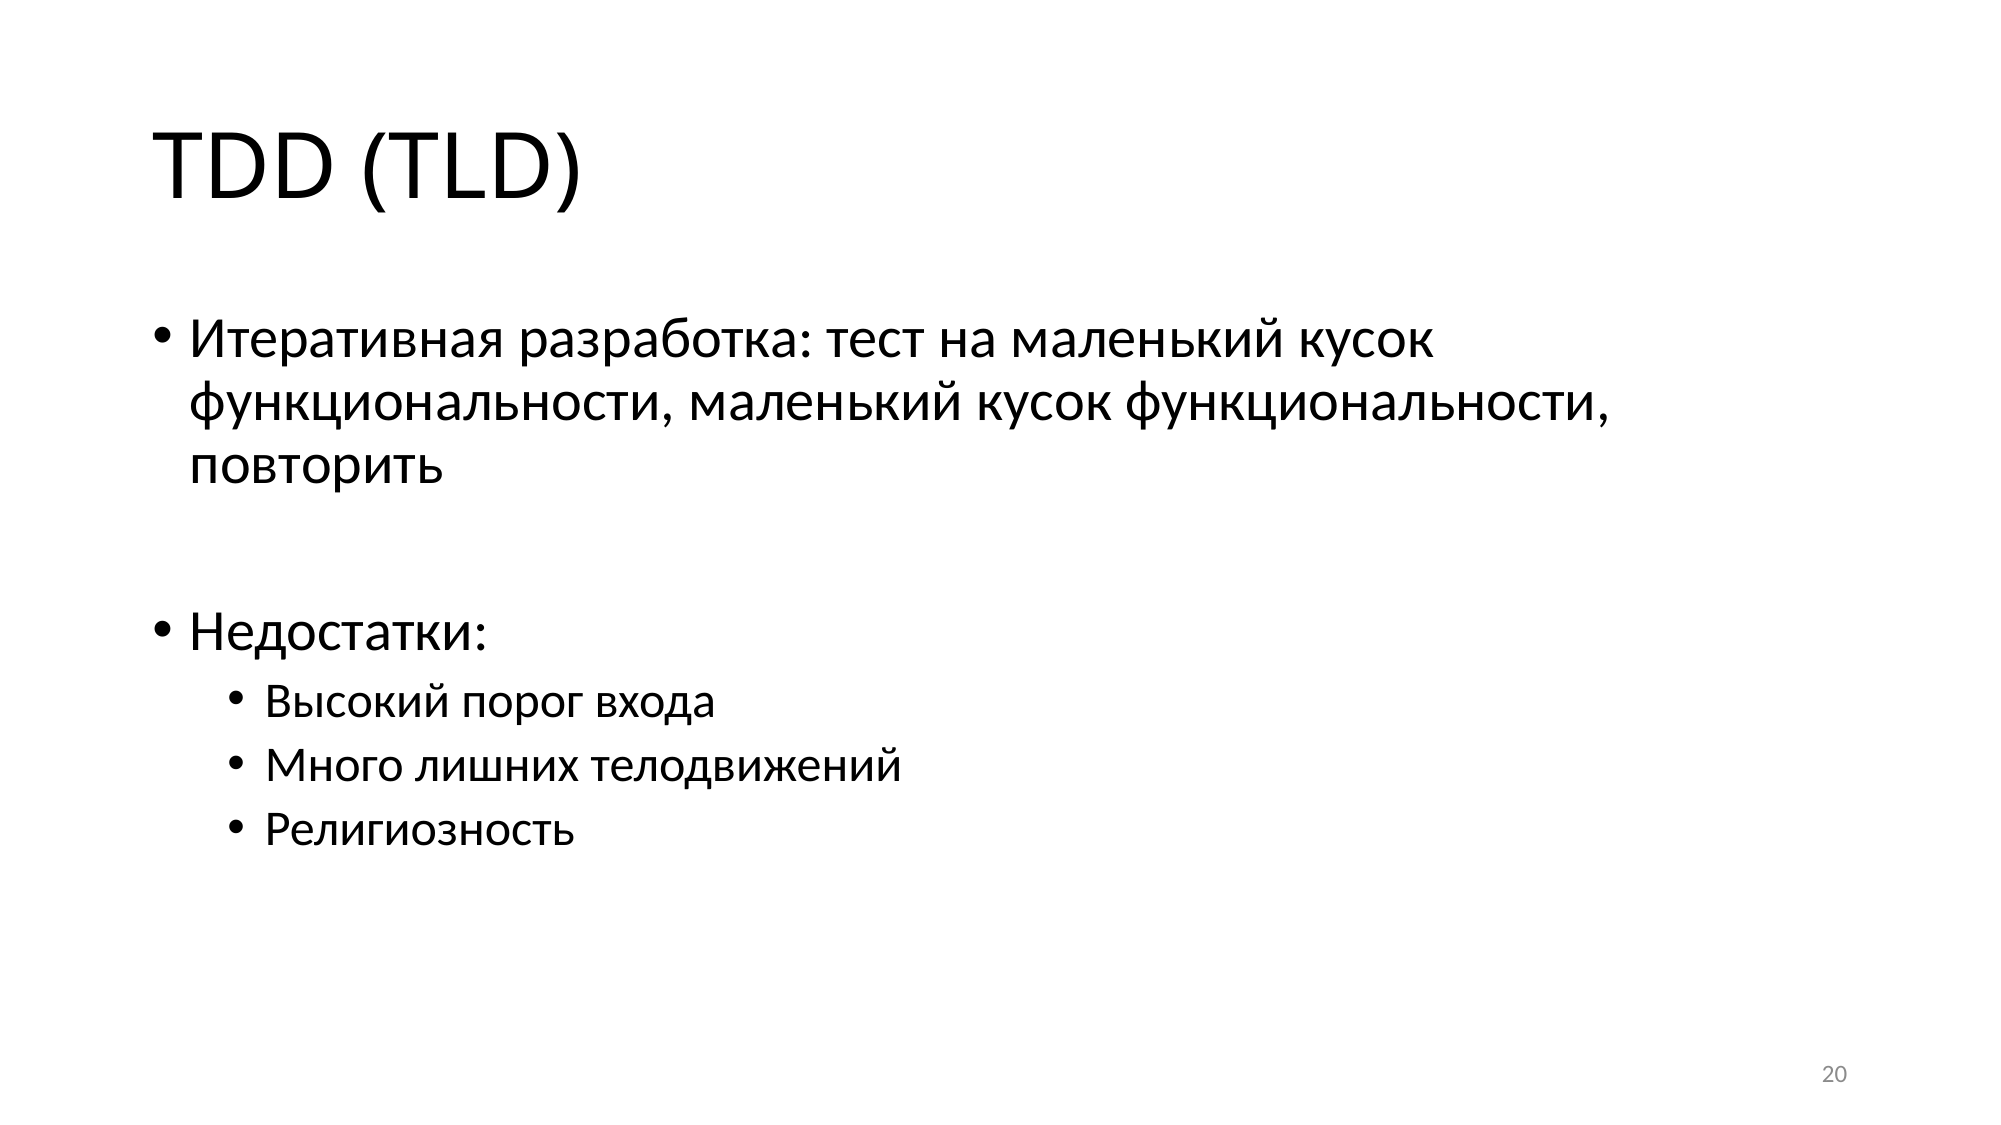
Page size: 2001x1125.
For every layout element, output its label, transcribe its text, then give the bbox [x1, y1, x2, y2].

list Итеративная разработка: тест на маленький кусок функциональности, маленький кусок функциональности, повторить Недостатки: Высокий порог входа Много лишних телодвижений Религиозность [137, 299, 1863, 1014]
title TDD (TLD) [137, 59, 1863, 278]
slide_number 20 [1412, 1042, 1863, 1103]
